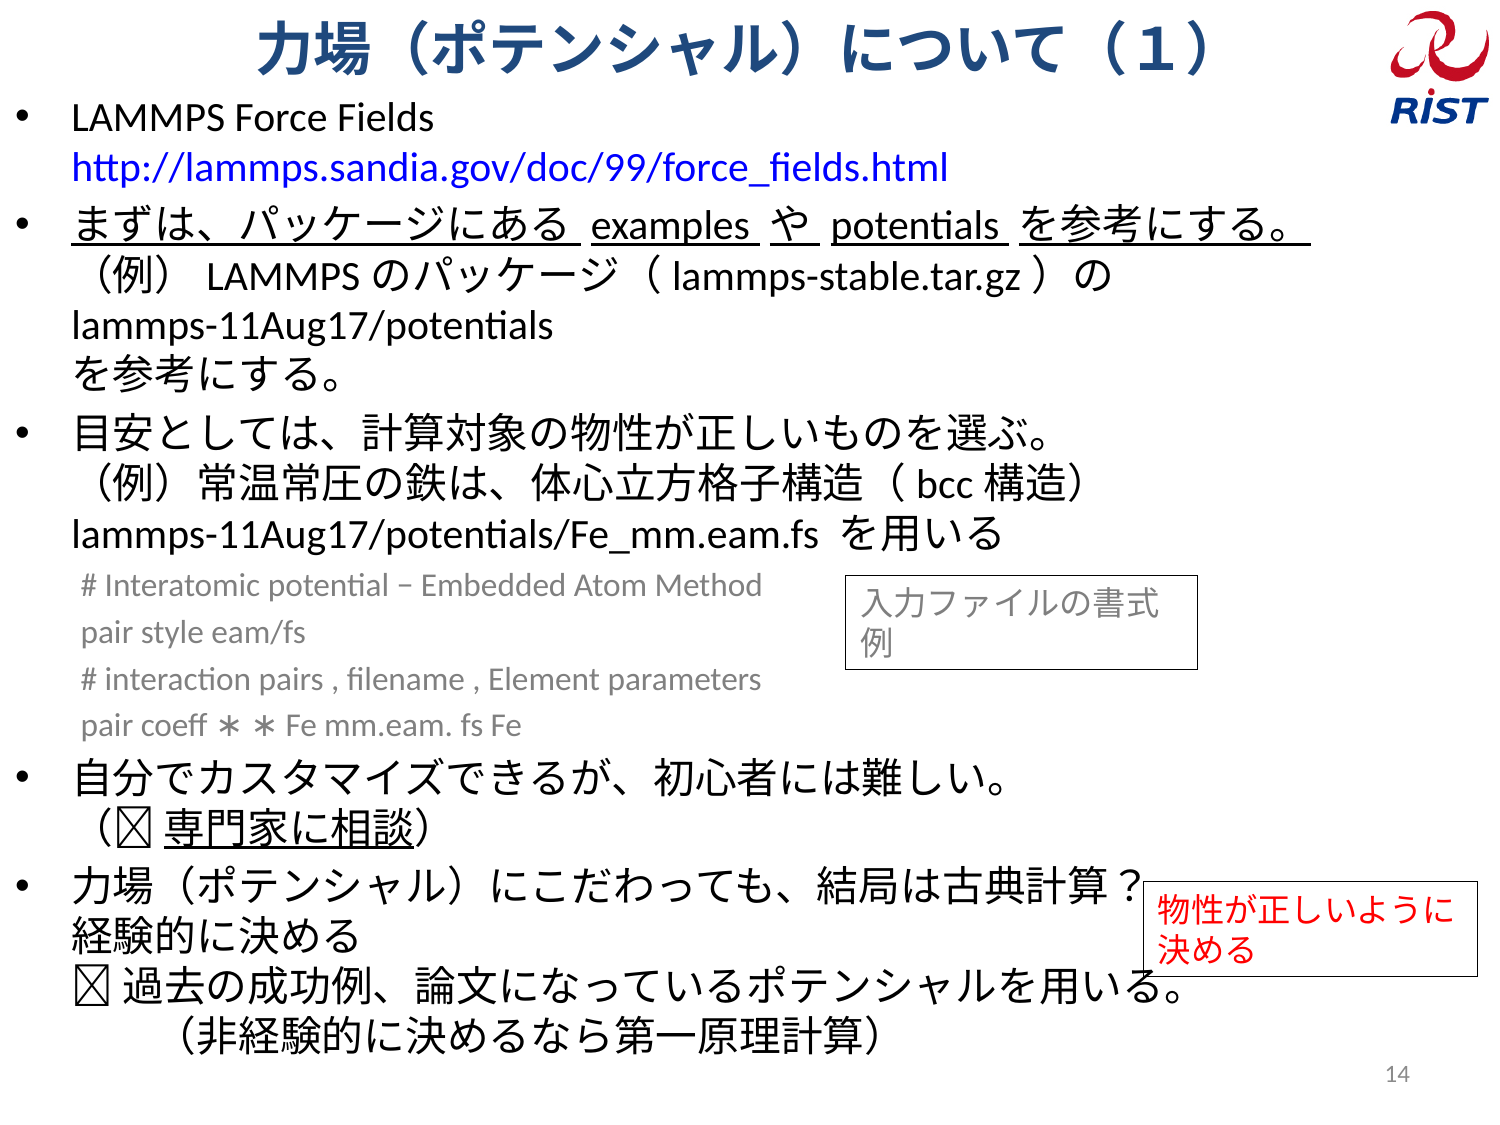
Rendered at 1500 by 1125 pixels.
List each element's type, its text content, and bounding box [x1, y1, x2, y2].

list LAMMPS Force Fields http://lammps.sandia.gov/doc/99/force_fields.html まずは、パッケージにある examples や potentials を参考にする。 （例）LAMMPSのパッケージ（lammps-stable.tar.gz）の lammps-11Aug17/potentials を参考にする。 目安としては、計算対象の物性が正しいものを選ぶ。 （例）常温常圧の鉄は、体心立方格子構造（bcc構造） lammps-11Aug17/potentials/Fe_mm.eam.fs を用いる # Interatomic potential − Embedded Atom Method pair style eam/fs # interaction pairs , filename , Element parameters pair coeff ∗ ∗ Fe mm.eam. fs Fe 自分でカスタマイズできるが、初心者には難しい。 （ 専門家に相談） 力場（ポテンシャル）にこだわっても、結局は古典計算？ 経験的に決める  過去の成功例、論文になっているポテンシャルを用いる。 （非経験的に決めるなら第一原理計算） [0, 82, 1500, 1125]
title 力場（ポテンシャル）について（１） [75, 1, 1425, 82]
text_box 入力ファイルの書式例 [845, 575, 1198, 670]
text_box 物性が正しいように決める [1143, 881, 1478, 977]
slide_number 14 [1074, 1042, 1425, 1103]
picture [1379, 0, 1500, 82]
